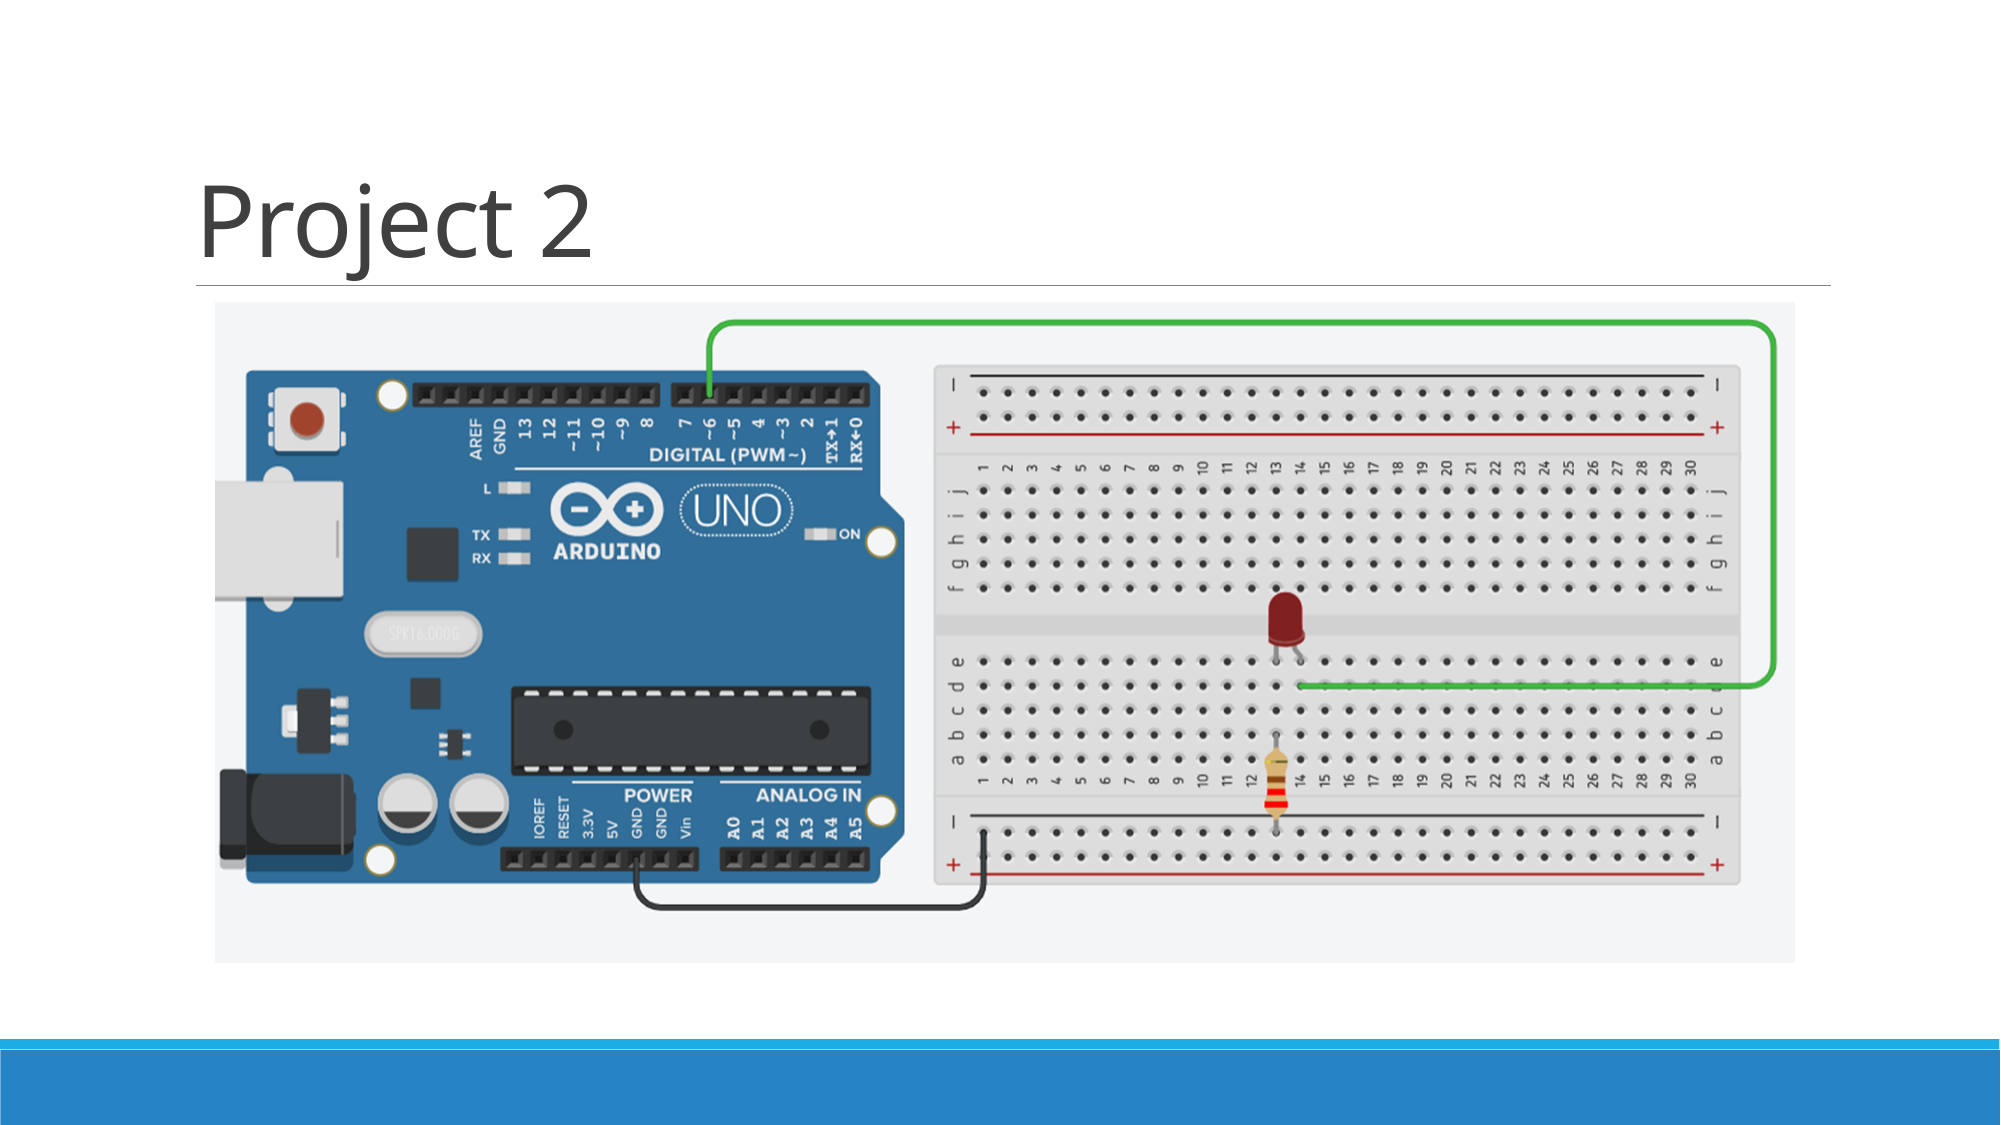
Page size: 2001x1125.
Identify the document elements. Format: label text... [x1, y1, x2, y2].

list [214, 302, 1796, 964]
title Project 2 [180, 47, 1830, 285]
